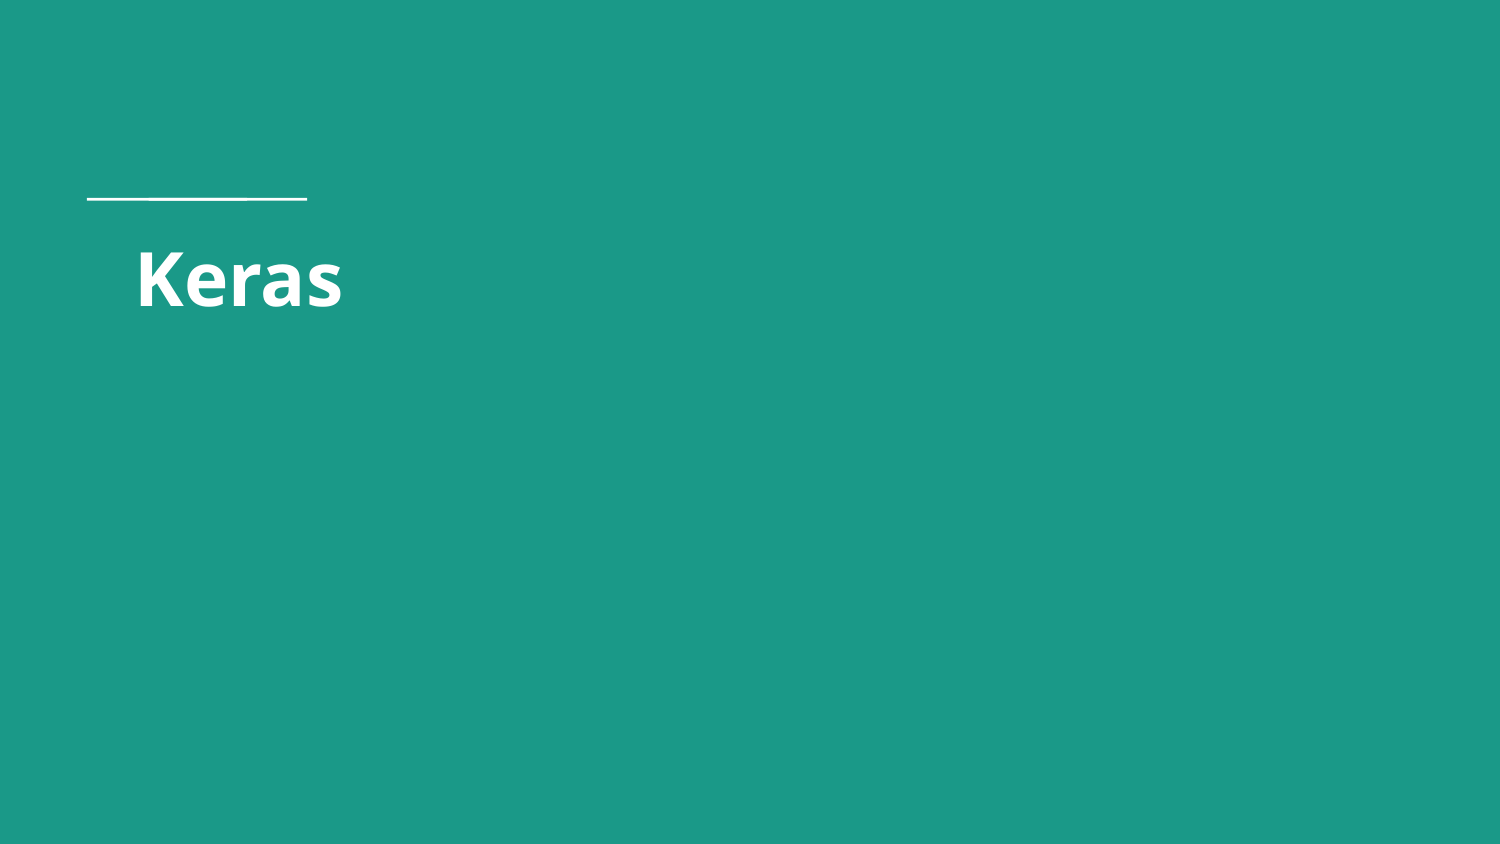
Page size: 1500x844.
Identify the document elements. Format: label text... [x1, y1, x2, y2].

title Keras [119, 216, 1381, 466]
